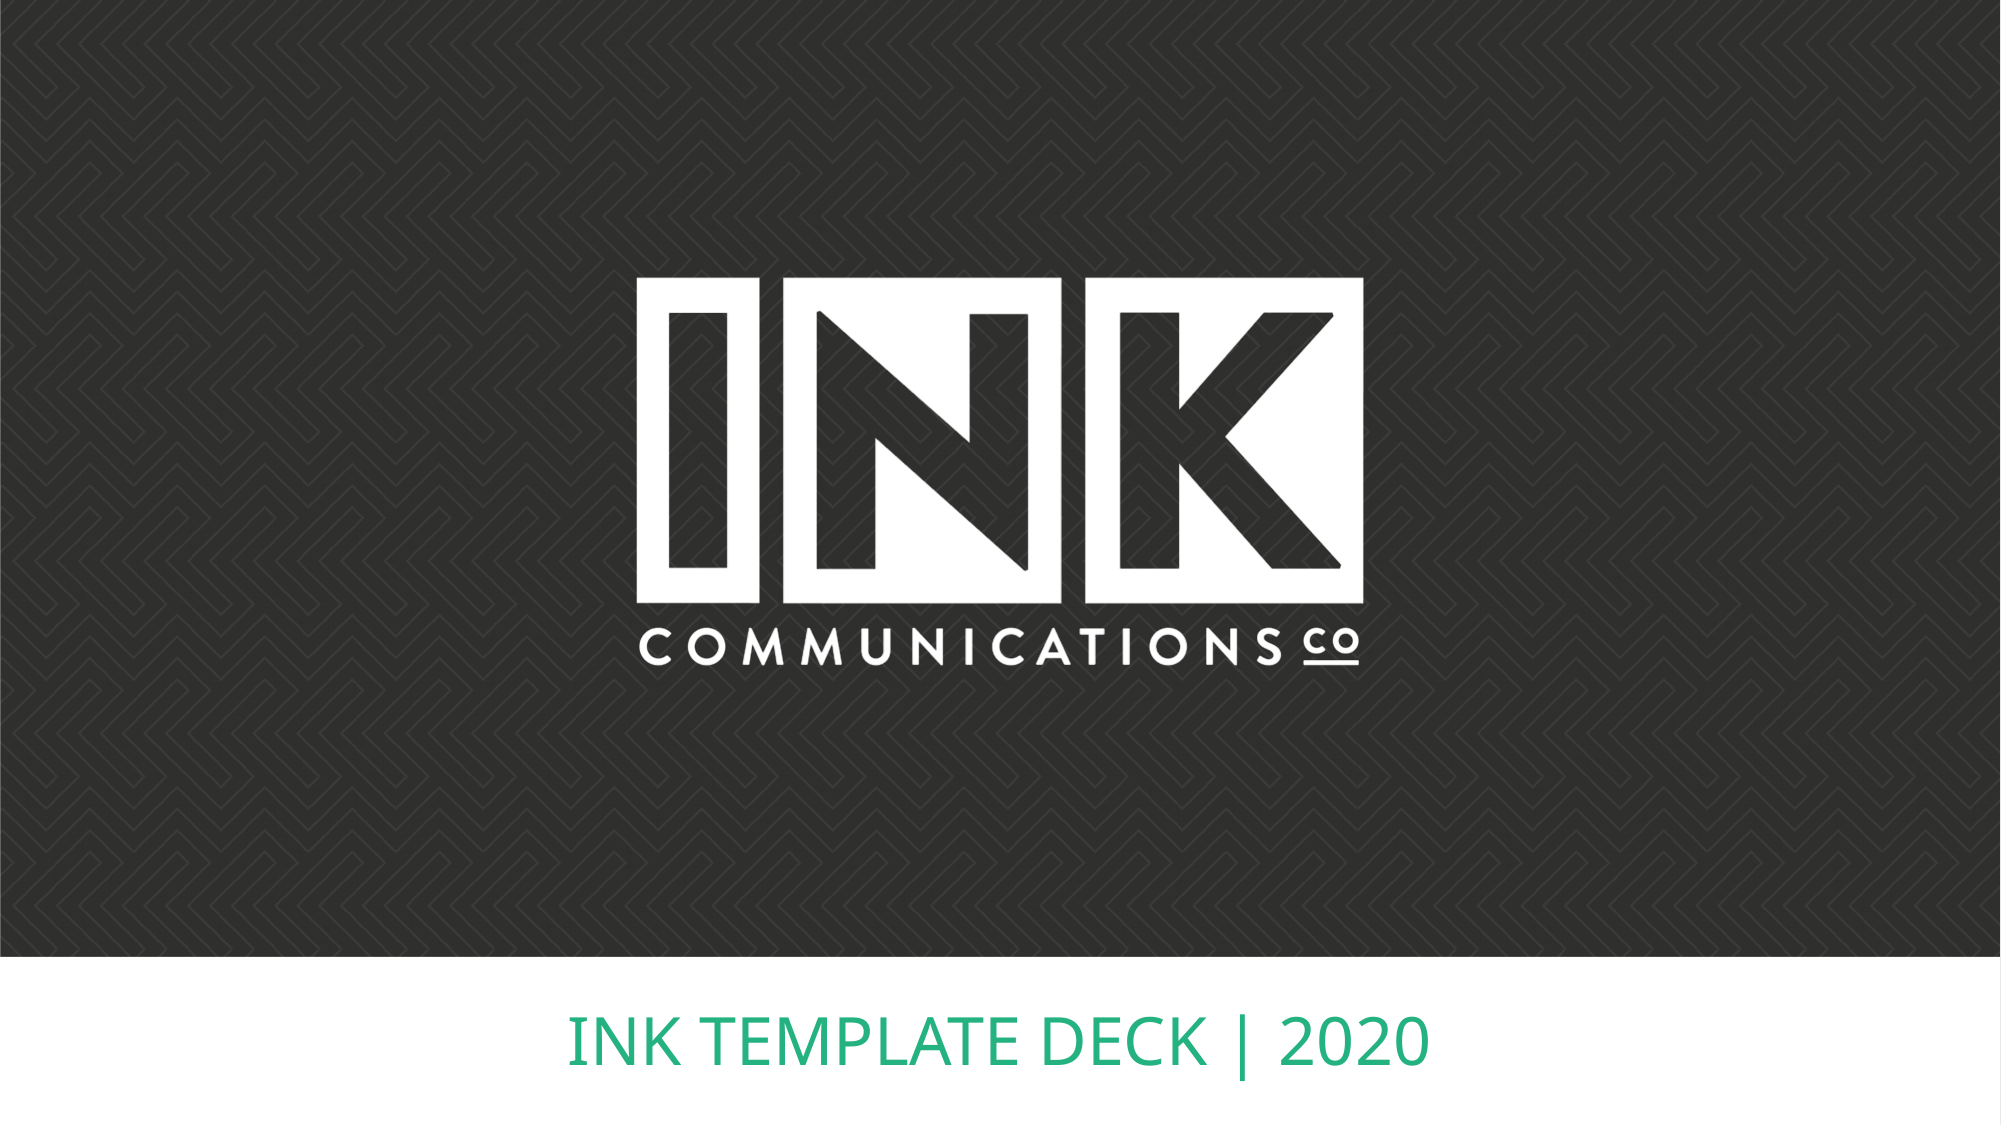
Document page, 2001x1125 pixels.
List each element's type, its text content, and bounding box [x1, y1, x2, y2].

title INK Template Deck | 2020 [561, 1014, 1438, 1068]
picture [0, 0, 2001, 1125]
